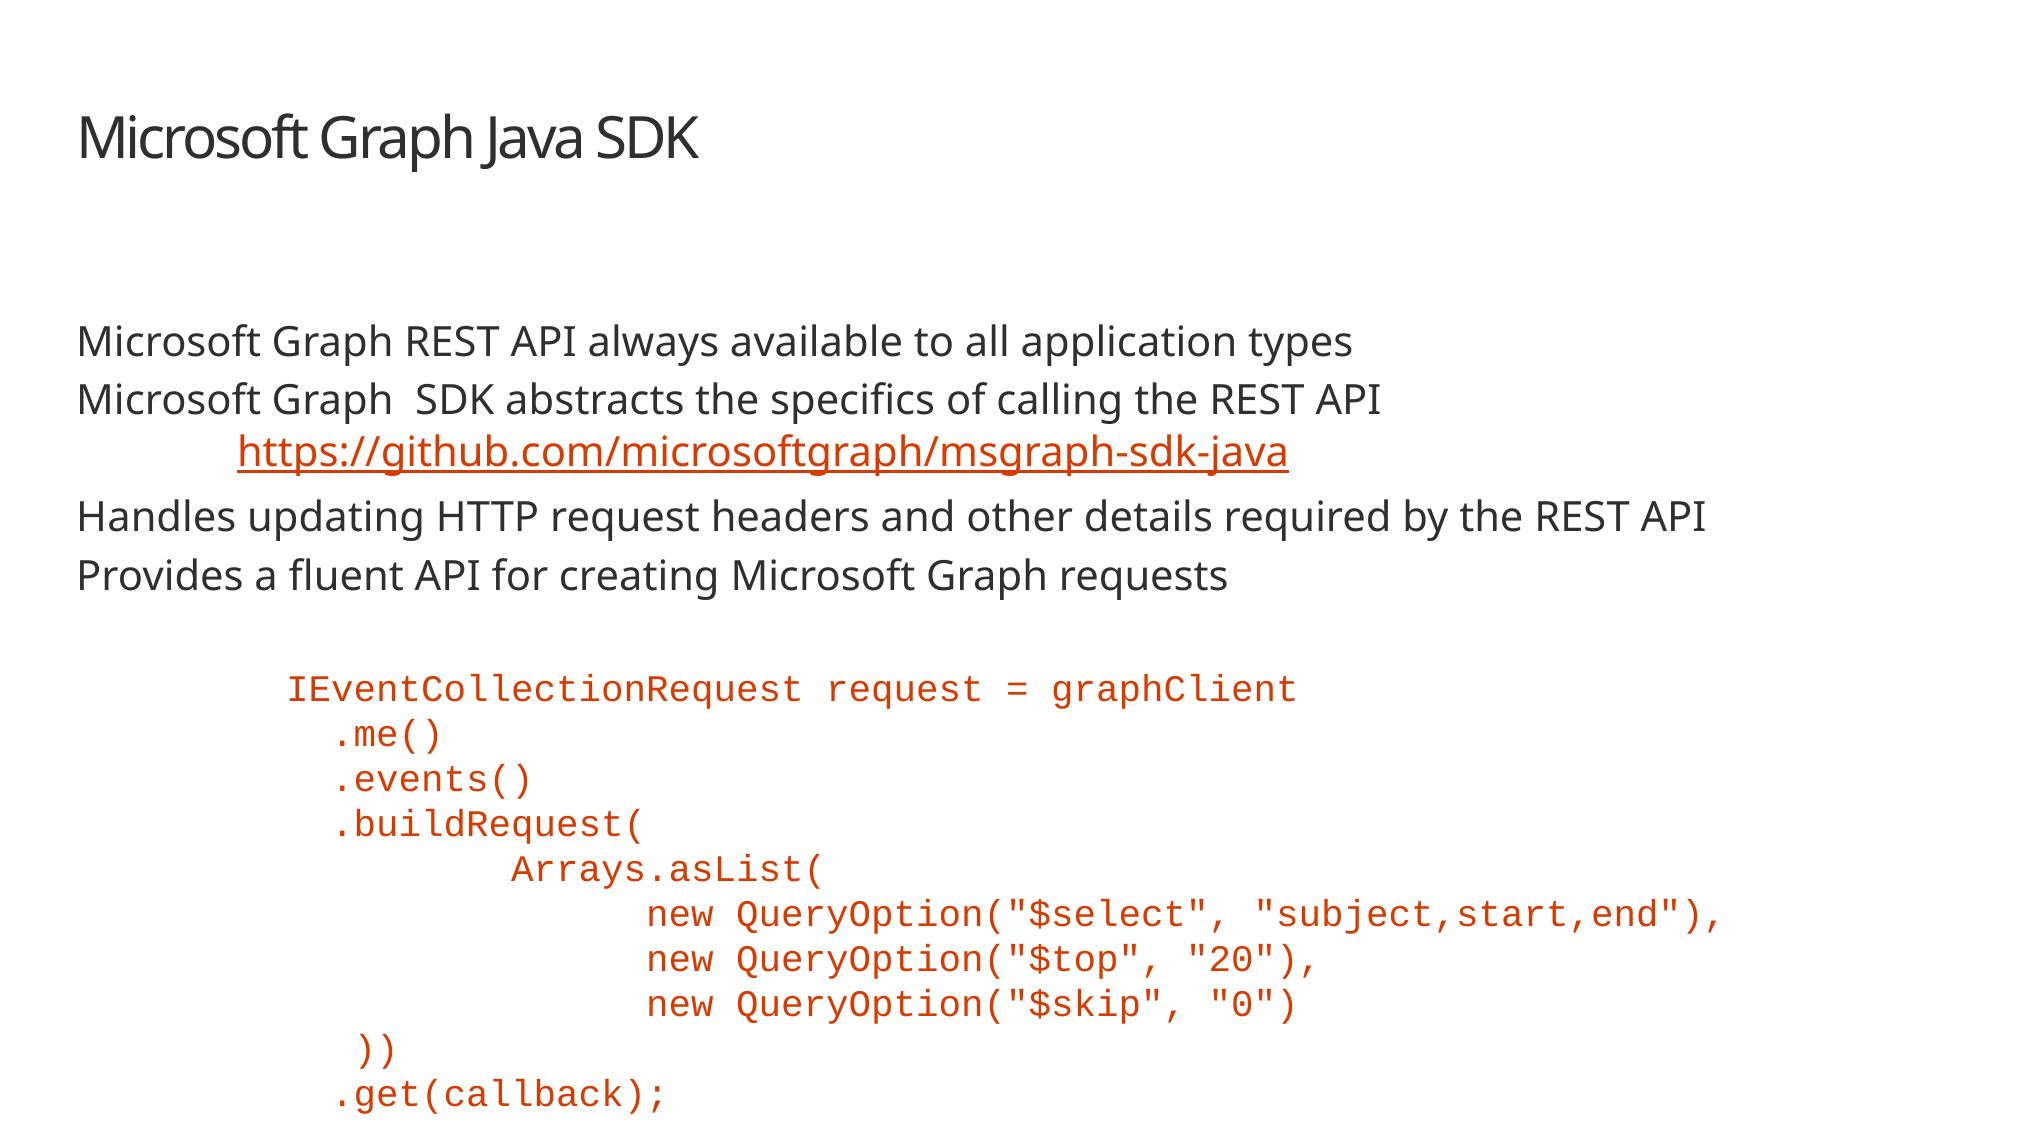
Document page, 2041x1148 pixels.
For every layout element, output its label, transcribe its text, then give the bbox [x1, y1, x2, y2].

title Microsoft Graph Java SDK [76, 103, 1969, 172]
list Microsoft Graph REST API always available to all application types Microsoft Graph SDK abstracts the specifics of calling the REST API https://github.com/microsoftgraph/msgraph-sdk-java Handles updating HTTP request headers and other details required by the REST API Provides a fluent API for creating Microsoft Graph requests [76, 314, 1969, 608]
text_box IEventCollectionRequest request = graphClient .me() .events() .buildRequest( Arrays.asList( new QueryOption("$select", "subject,start,end"), new QueryOption("$top", "20"), new QueryOption("$skip", "0") )) .get(callback); [271, 656, 1773, 1122]
